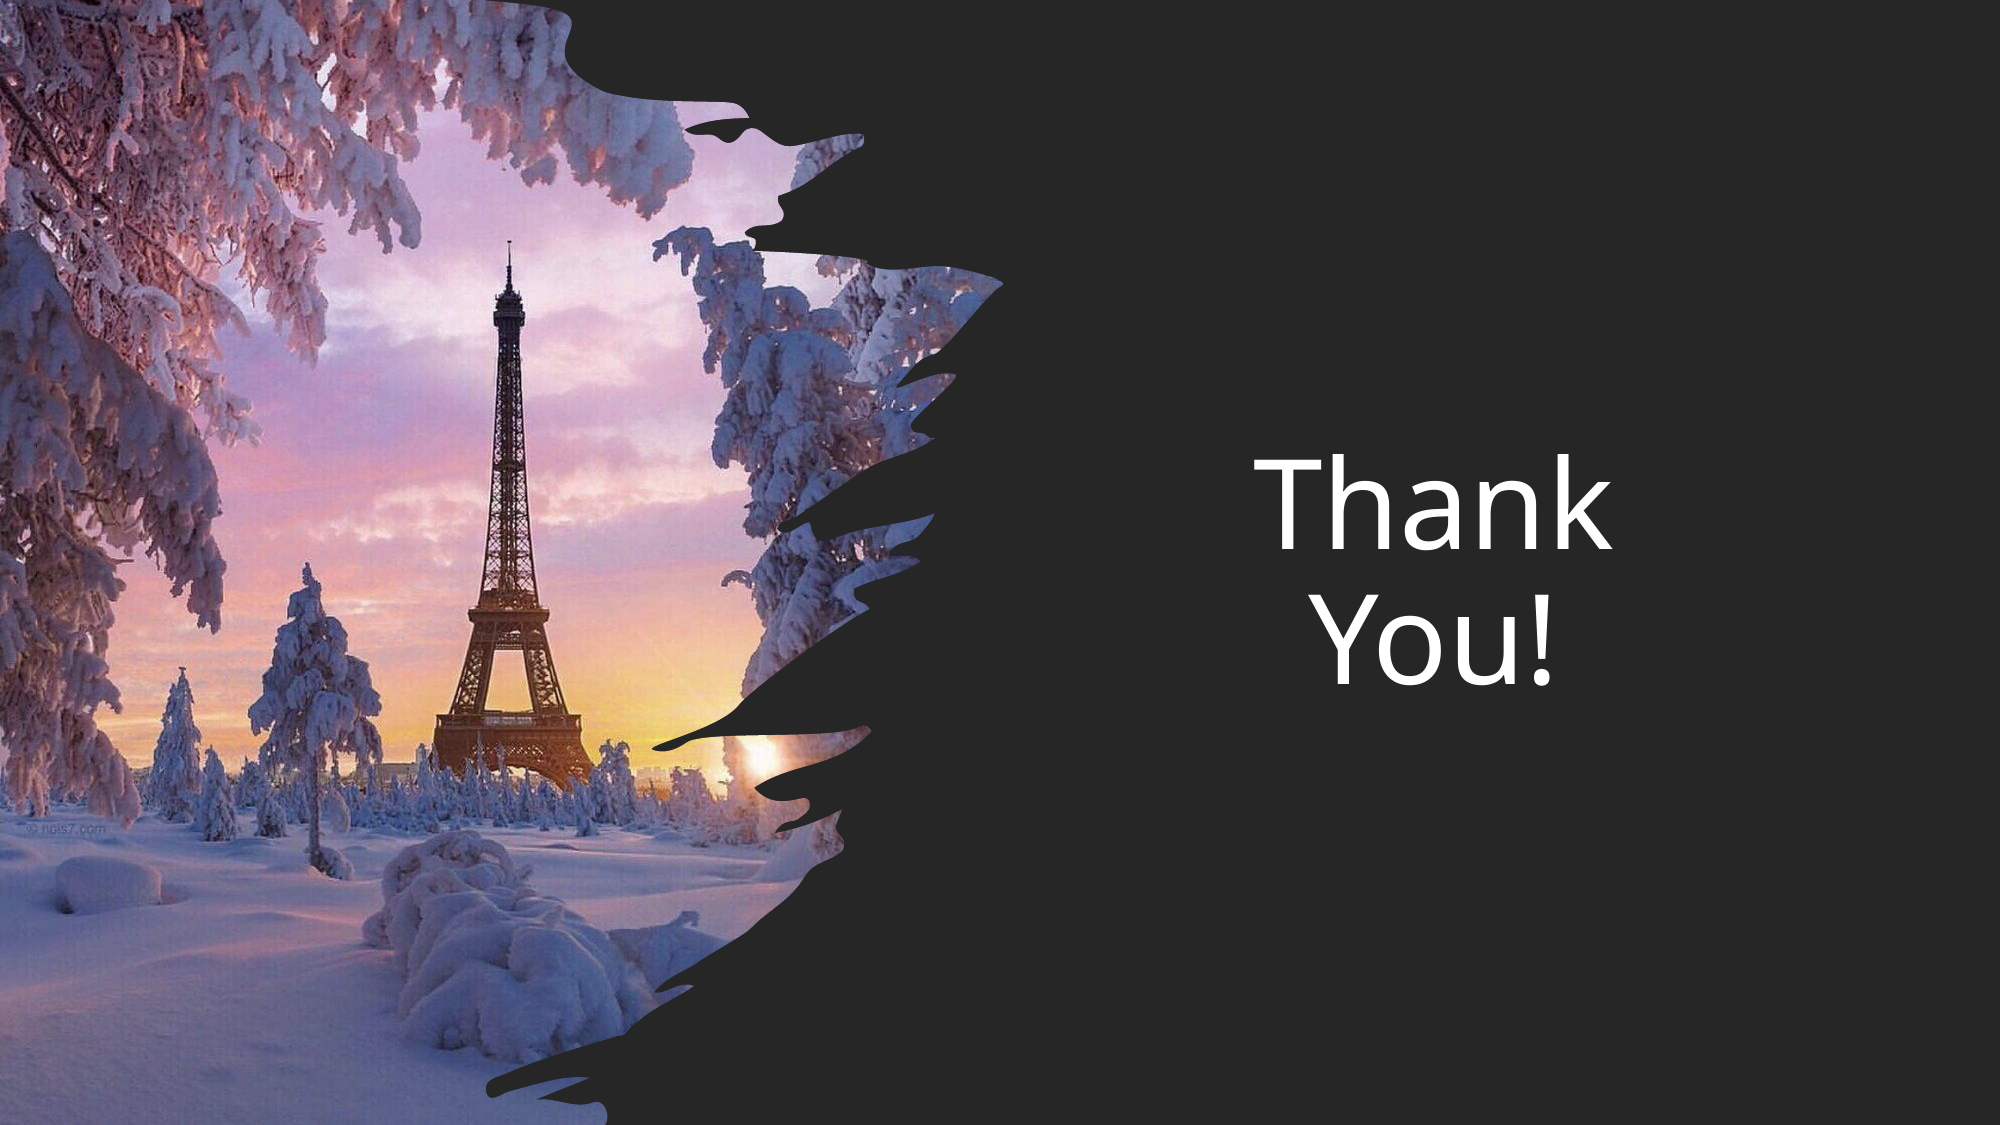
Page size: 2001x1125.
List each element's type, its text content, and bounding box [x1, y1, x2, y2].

picture [0, 0, 1004, 1125]
text_box [1004, 0, 2000, 1125]
text_box Thank You! [1103, 433, 1765, 544]
